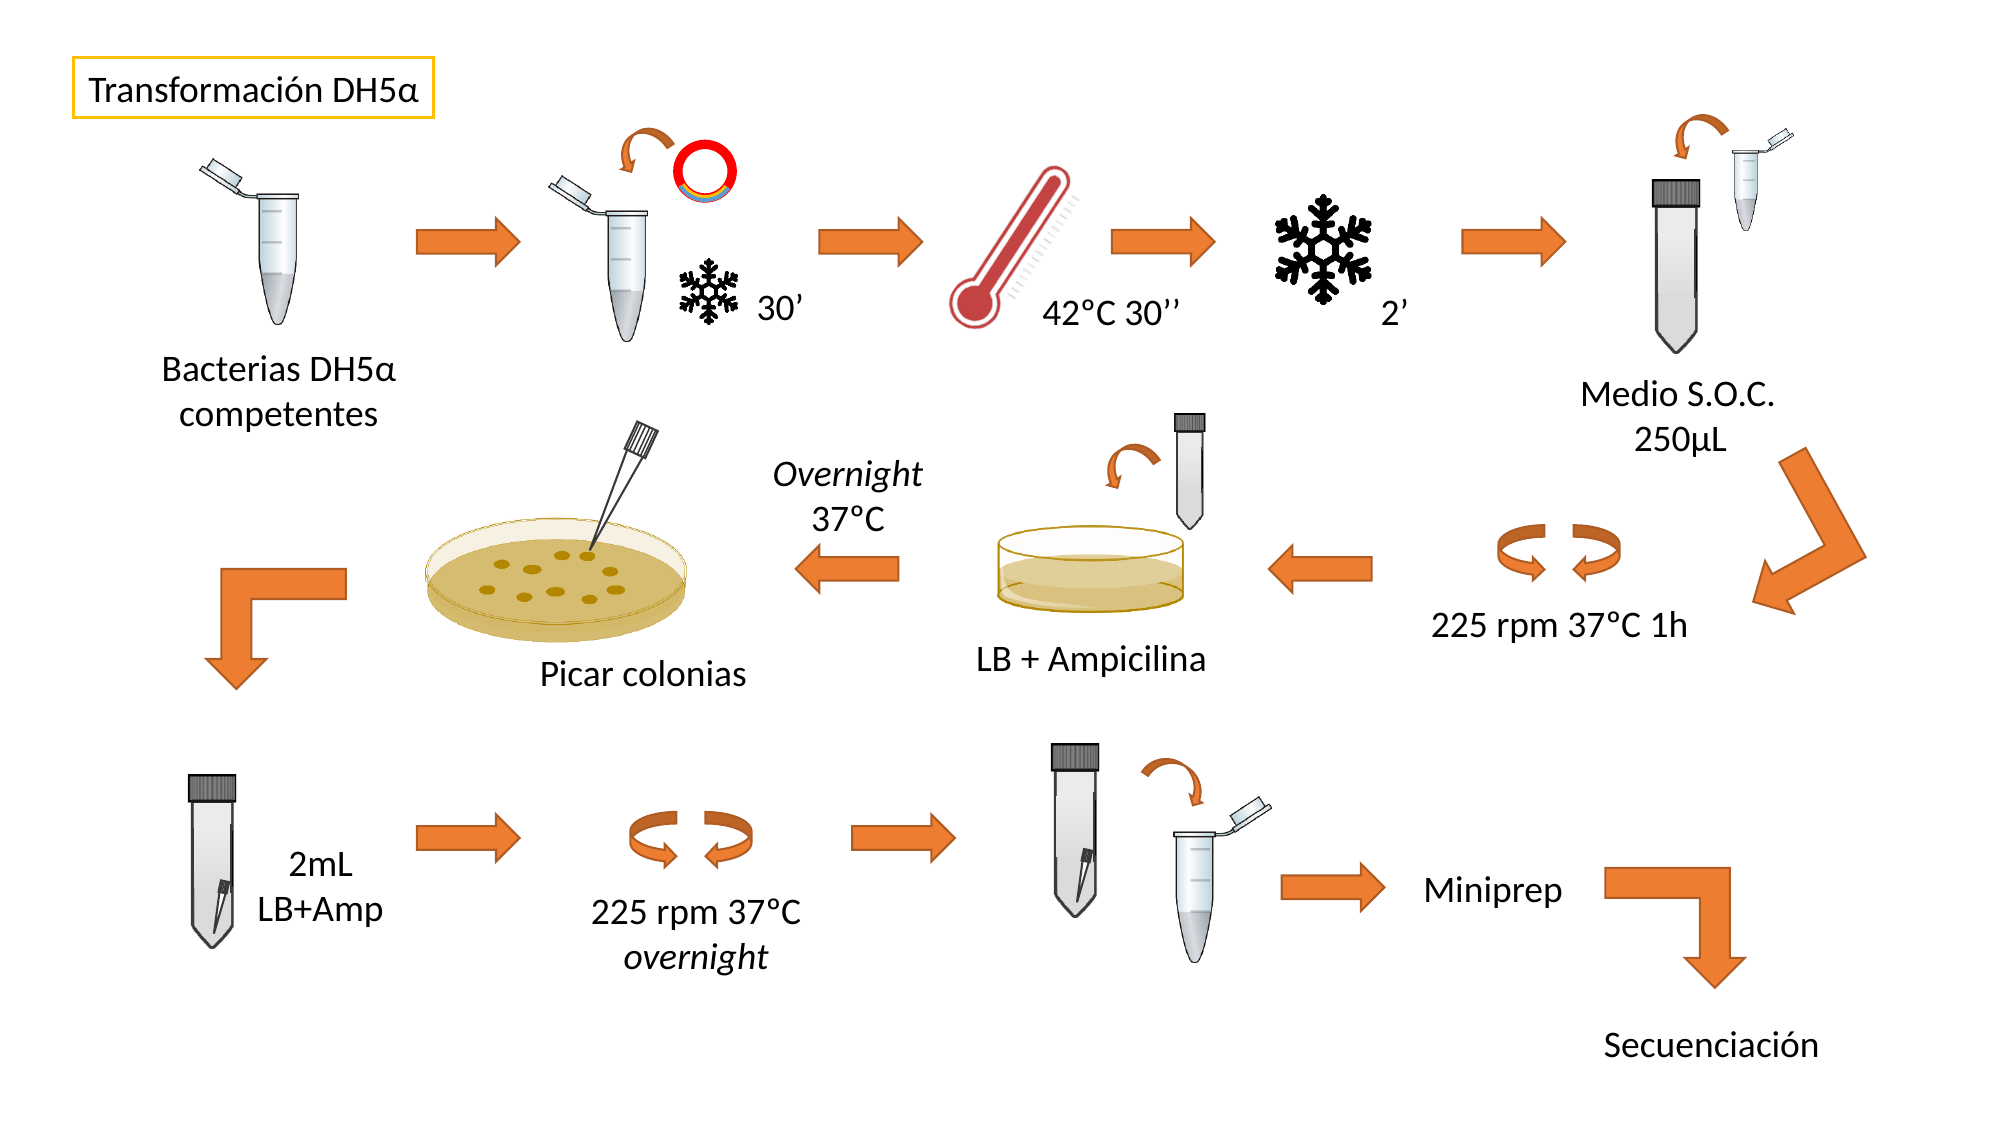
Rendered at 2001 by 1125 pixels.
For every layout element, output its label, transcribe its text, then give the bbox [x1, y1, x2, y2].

picture [199, 158, 299, 325]
text_box [1280, 861, 1386, 914]
text_box [1140, 758, 1202, 796]
text_box 2’ [1365, 281, 1424, 341]
picture [547, 175, 648, 342]
text_box [1105, 443, 1162, 490]
text_box 30’ [741, 275, 819, 336]
text_box Overnight 37ºC [732, 441, 964, 547]
text_box 42ºC 30’’ [1059, 281, 1196, 341]
text_box [1267, 542, 1373, 595]
text_box [415, 811, 522, 865]
text_box [1751, 446, 1868, 616]
text_box LB + Ampicilina [961, 626, 1258, 687]
text_box [618, 127, 675, 174]
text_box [215, 880, 224, 935]
picture [997, 525, 1184, 613]
text_box Bacterias DH5α competentes [141, 336, 417, 441]
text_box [172, 774, 252, 949]
text_box Transformación DH5α [72, 57, 435, 118]
text_box Miniprep [1408, 857, 1578, 918]
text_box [1035, 743, 1115, 918]
text_box [203, 567, 347, 691]
text_box Secuenciación [1589, 1012, 1835, 1073]
text_box [1604, 866, 1748, 990]
text_box [1673, 114, 1730, 160]
picture [1732, 128, 1794, 231]
picture [1172, 796, 1272, 963]
picture [425, 513, 687, 645]
text_box [818, 215, 924, 268]
text_box [1110, 215, 1217, 268]
picture [940, 156, 1103, 351]
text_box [607, 419, 630, 557]
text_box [1164, 413, 1215, 530]
text_box 2mL LB+Amp [252, 831, 401, 936]
text_box [1461, 215, 1567, 268]
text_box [1498, 525, 1620, 581]
text_box [794, 547, 900, 595]
picture [675, 258, 742, 325]
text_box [630, 811, 752, 868]
text_box Picar colonias [505, 641, 782, 702]
text_box 225 rpm 37ºC overnight [548, 879, 845, 985]
text_box [415, 215, 522, 268]
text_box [1636, 179, 1716, 354]
text_box Medio S.O.C. 250μL [1565, 361, 1796, 467]
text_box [1078, 849, 1087, 903]
text_box [851, 811, 957, 865]
text_box 225 rpm 37ºC 1h [1416, 592, 1713, 653]
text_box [675, 141, 735, 201]
picture [1268, 194, 1378, 305]
